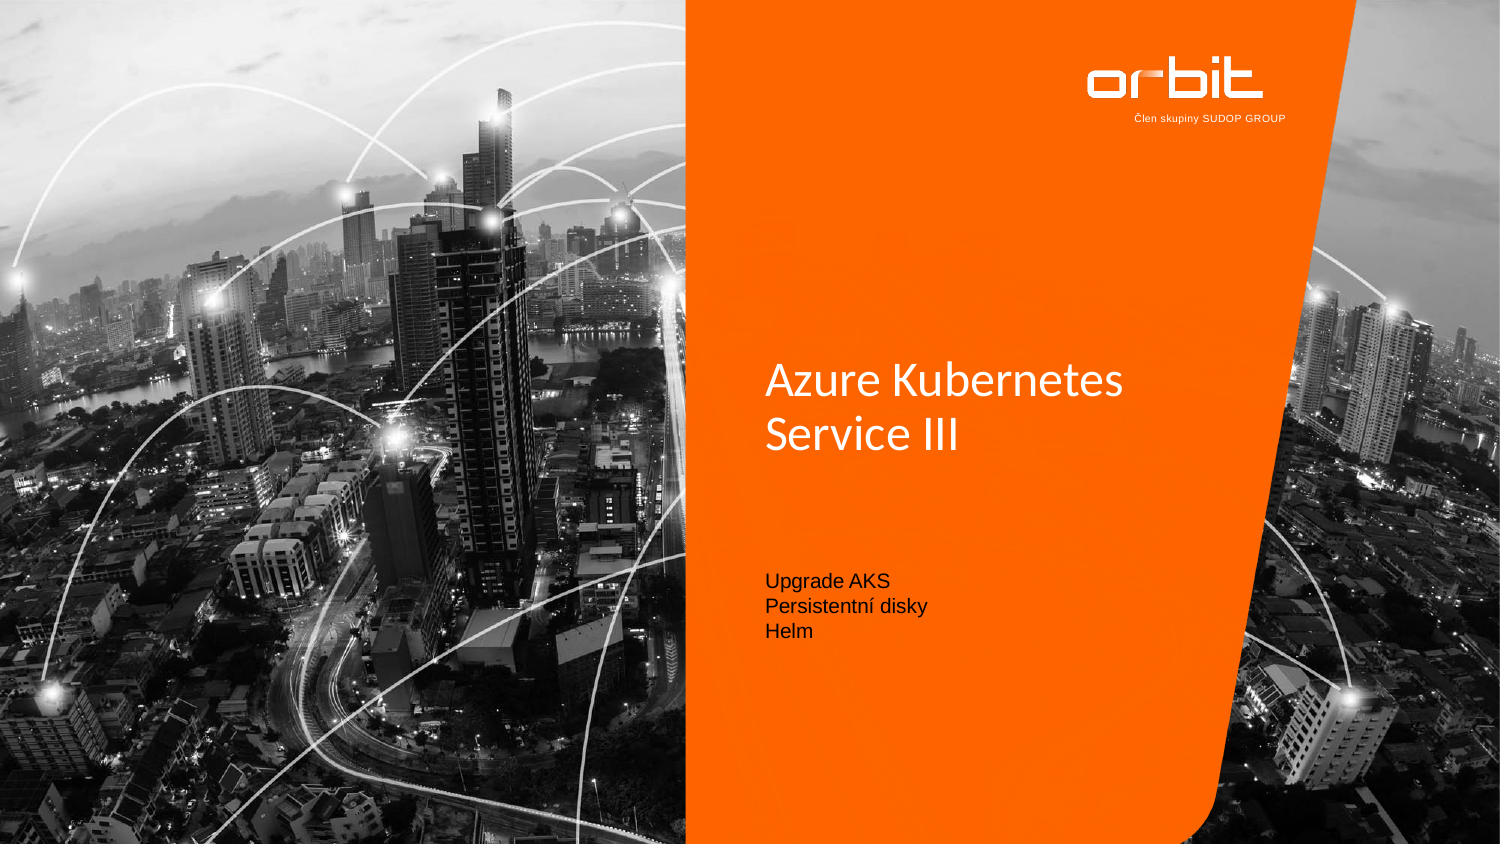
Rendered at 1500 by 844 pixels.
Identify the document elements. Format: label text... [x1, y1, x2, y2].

title Azure Kubernetes Service III [750, 345, 1251, 523]
picture [0, 0, 1500, 844]
subtitle Upgrade AKS Persistentní disky Helm [750, 560, 1164, 646]
